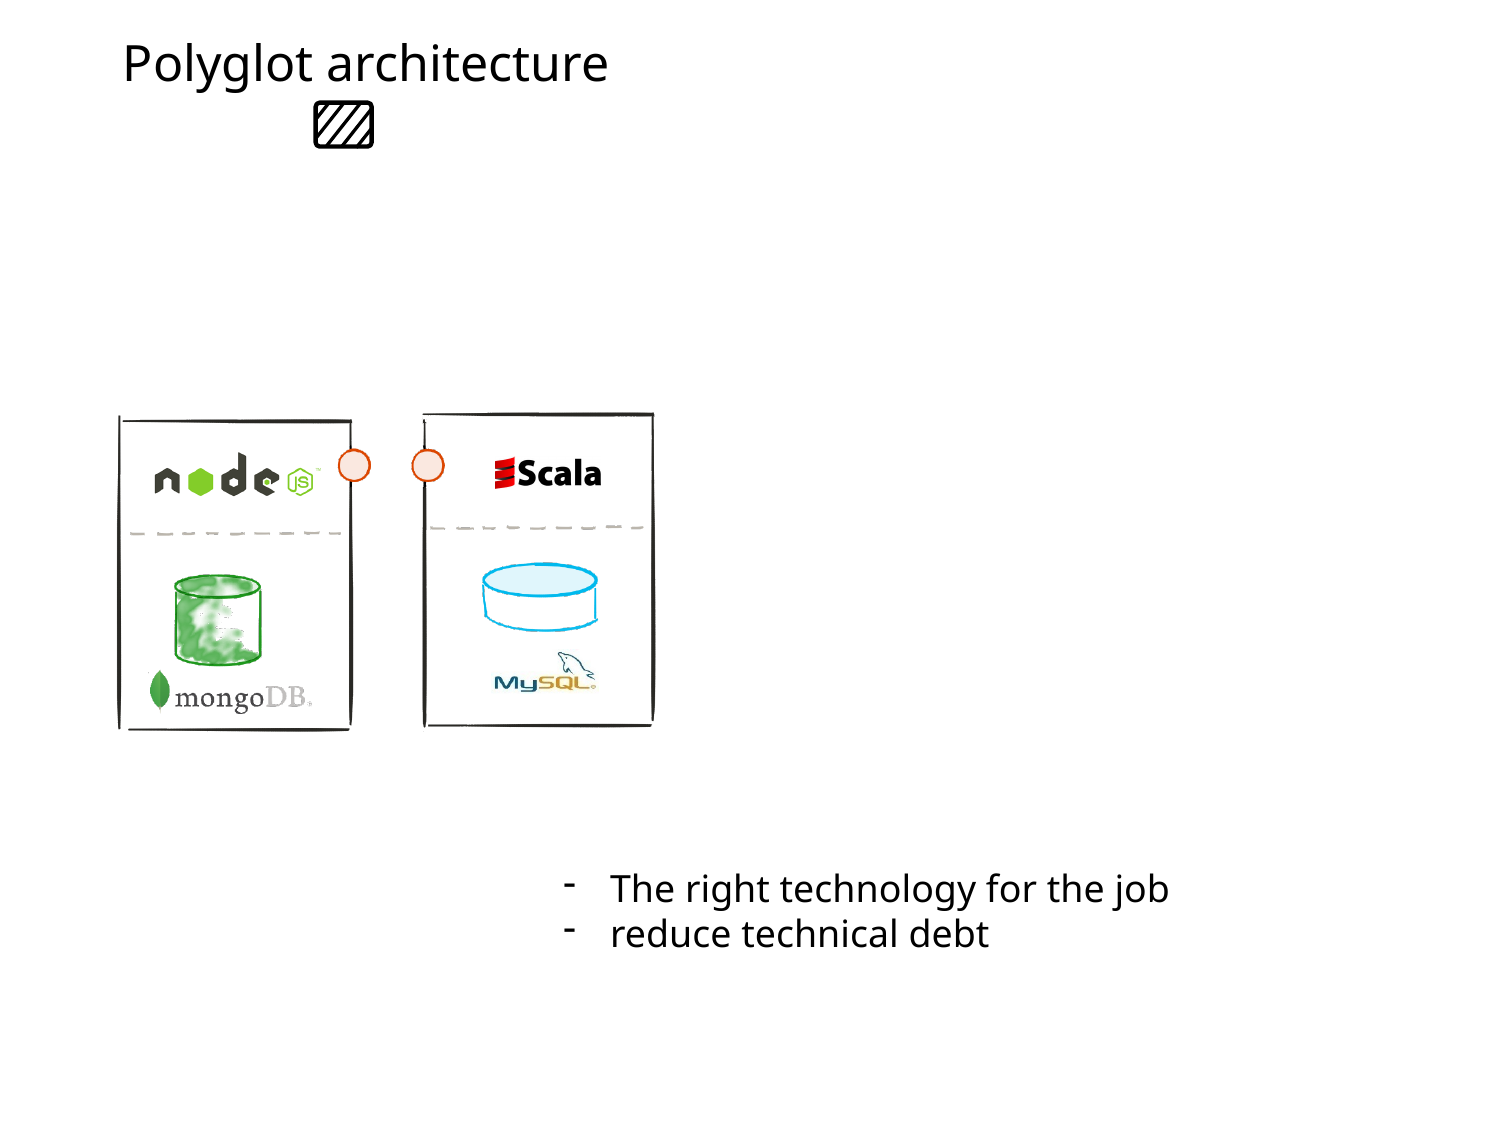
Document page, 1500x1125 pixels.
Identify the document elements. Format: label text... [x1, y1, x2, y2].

picture [312, 99, 375, 150]
text_box The right technology for the job reduce technical debt [548, 857, 1186, 963]
text_box Polyglot architecture [108, 23, 625, 99]
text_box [111, 400, 382, 744]
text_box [407, 393, 681, 740]
